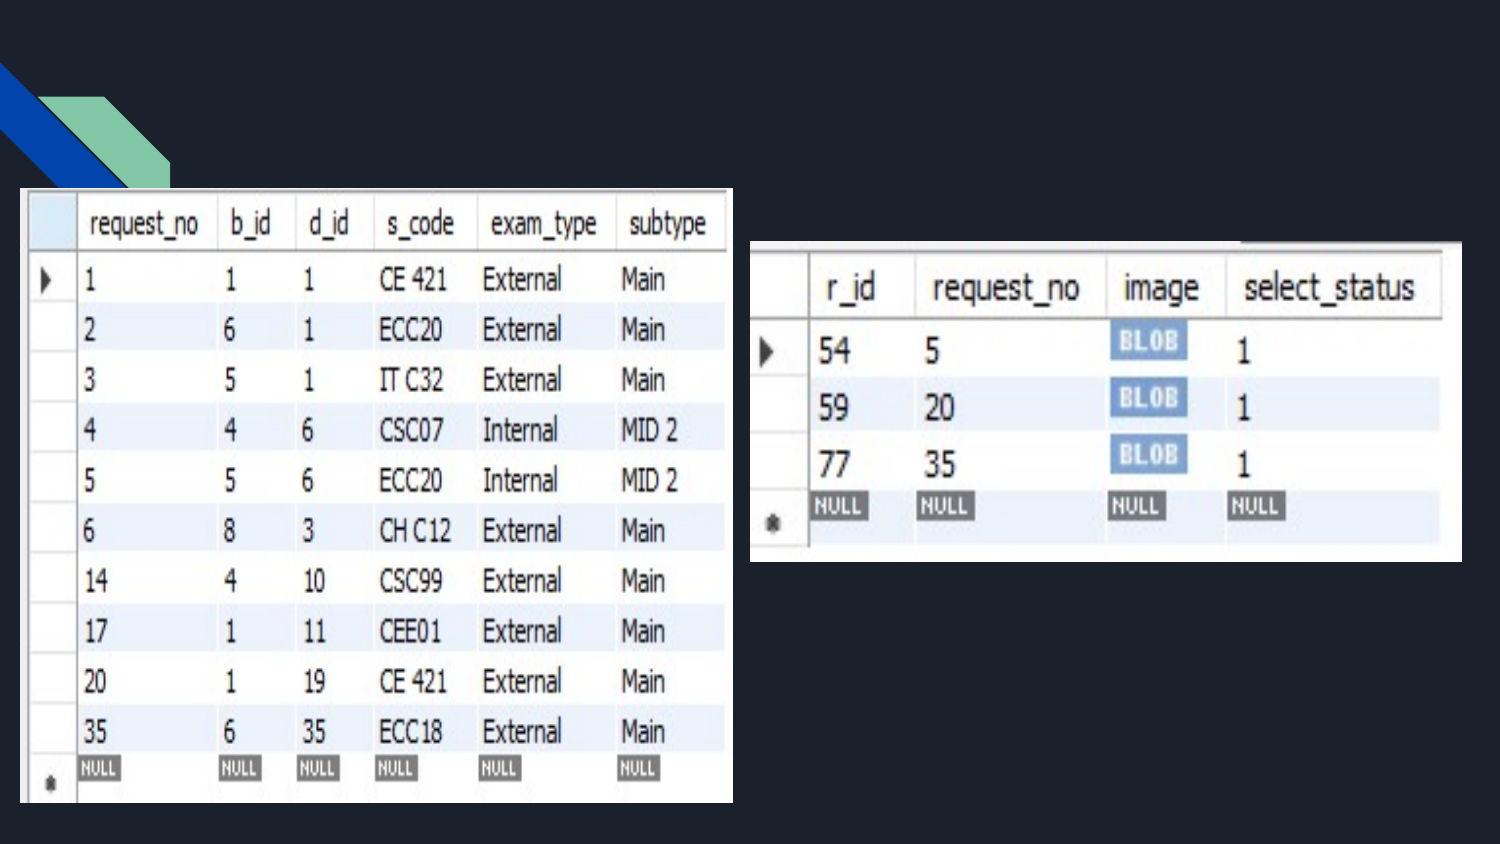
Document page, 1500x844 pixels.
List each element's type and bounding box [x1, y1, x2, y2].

picture [20, 188, 733, 803]
picture [749, 241, 1463, 562]
